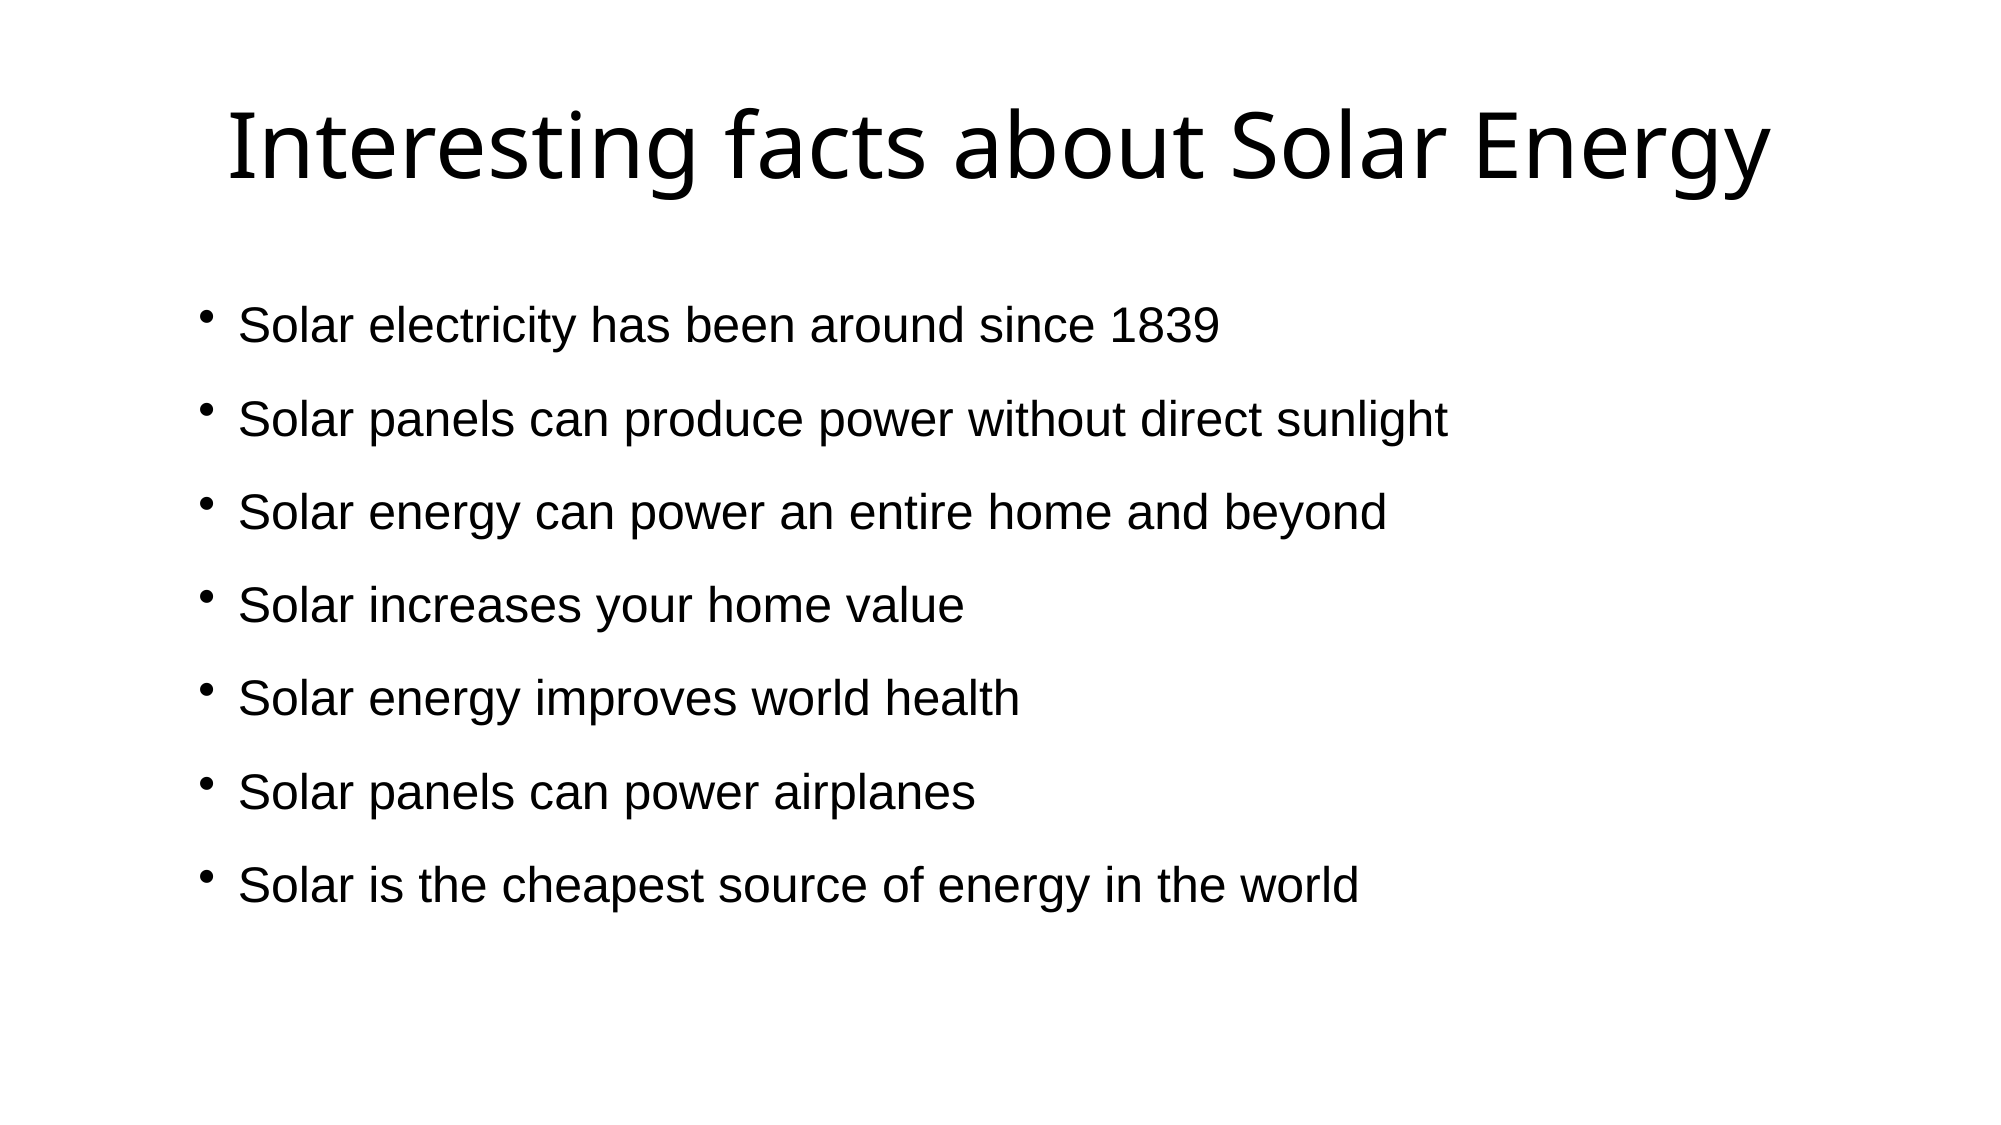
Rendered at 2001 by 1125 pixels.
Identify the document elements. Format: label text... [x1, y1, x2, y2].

text_box Interesting facts about Solar Energy [144, 39, 1855, 258]
list Solar electricity has been around since 1839 Solar panels can produce power without direct sunlight Solar energy can power an entire home and beyond Solar increases your home value Solar energy improves world health Solar panels can power airplanes Solar is the cheapest source of energy in the world [190, 284, 1810, 1051]
